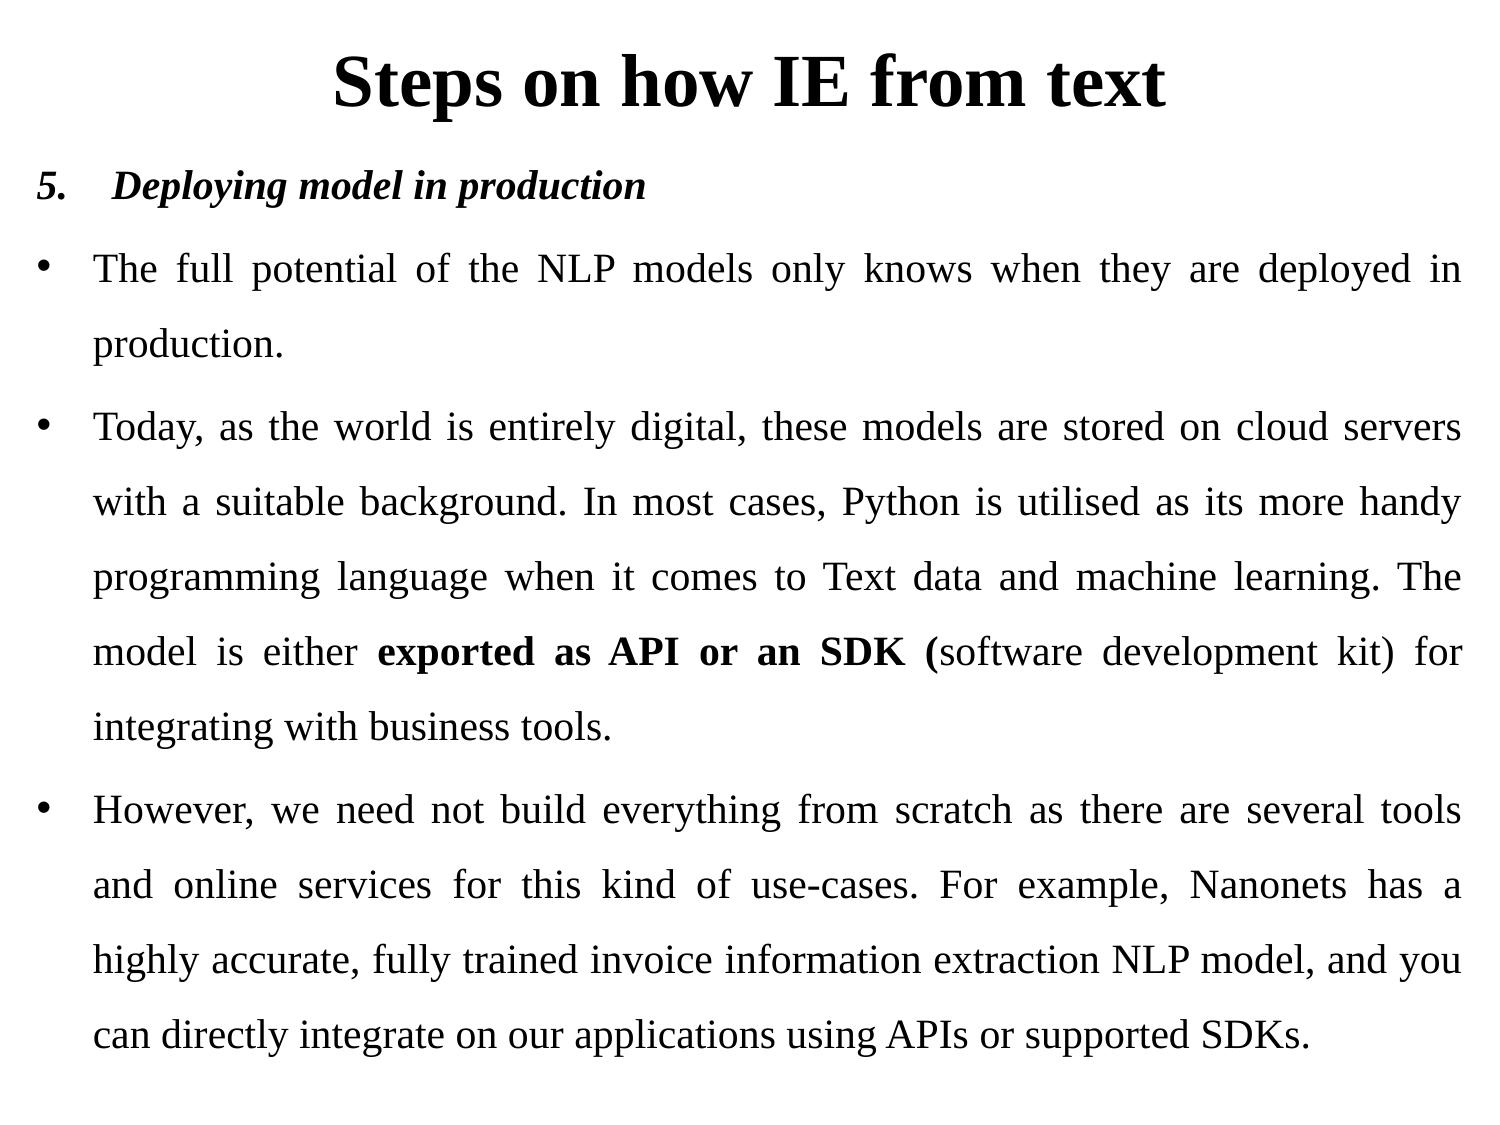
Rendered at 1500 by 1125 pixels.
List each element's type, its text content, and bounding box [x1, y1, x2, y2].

title Steps on how IE from text [21, 24, 1479, 118]
list Deploying model in production The full potential of the NLP models only knows when they are deployed in production. Today, as the world is entirely digital, these models are stored on cloud servers with a suitable background. In most cases, Python is utilised as its more handy programming language when it comes to Text data and machine learning. The model is either exported as API or an SDK (software development kit) for integrating with business tools. However, we need not build everything from scratch as there are several tools and online services for this kind of use-cases. For example, Nanonets has a highly accurate, fully trained invoice information extraction NLP model, and you can directly integrate on our applications using APIs or supported SDKs. [21, 124, 1479, 1125]
